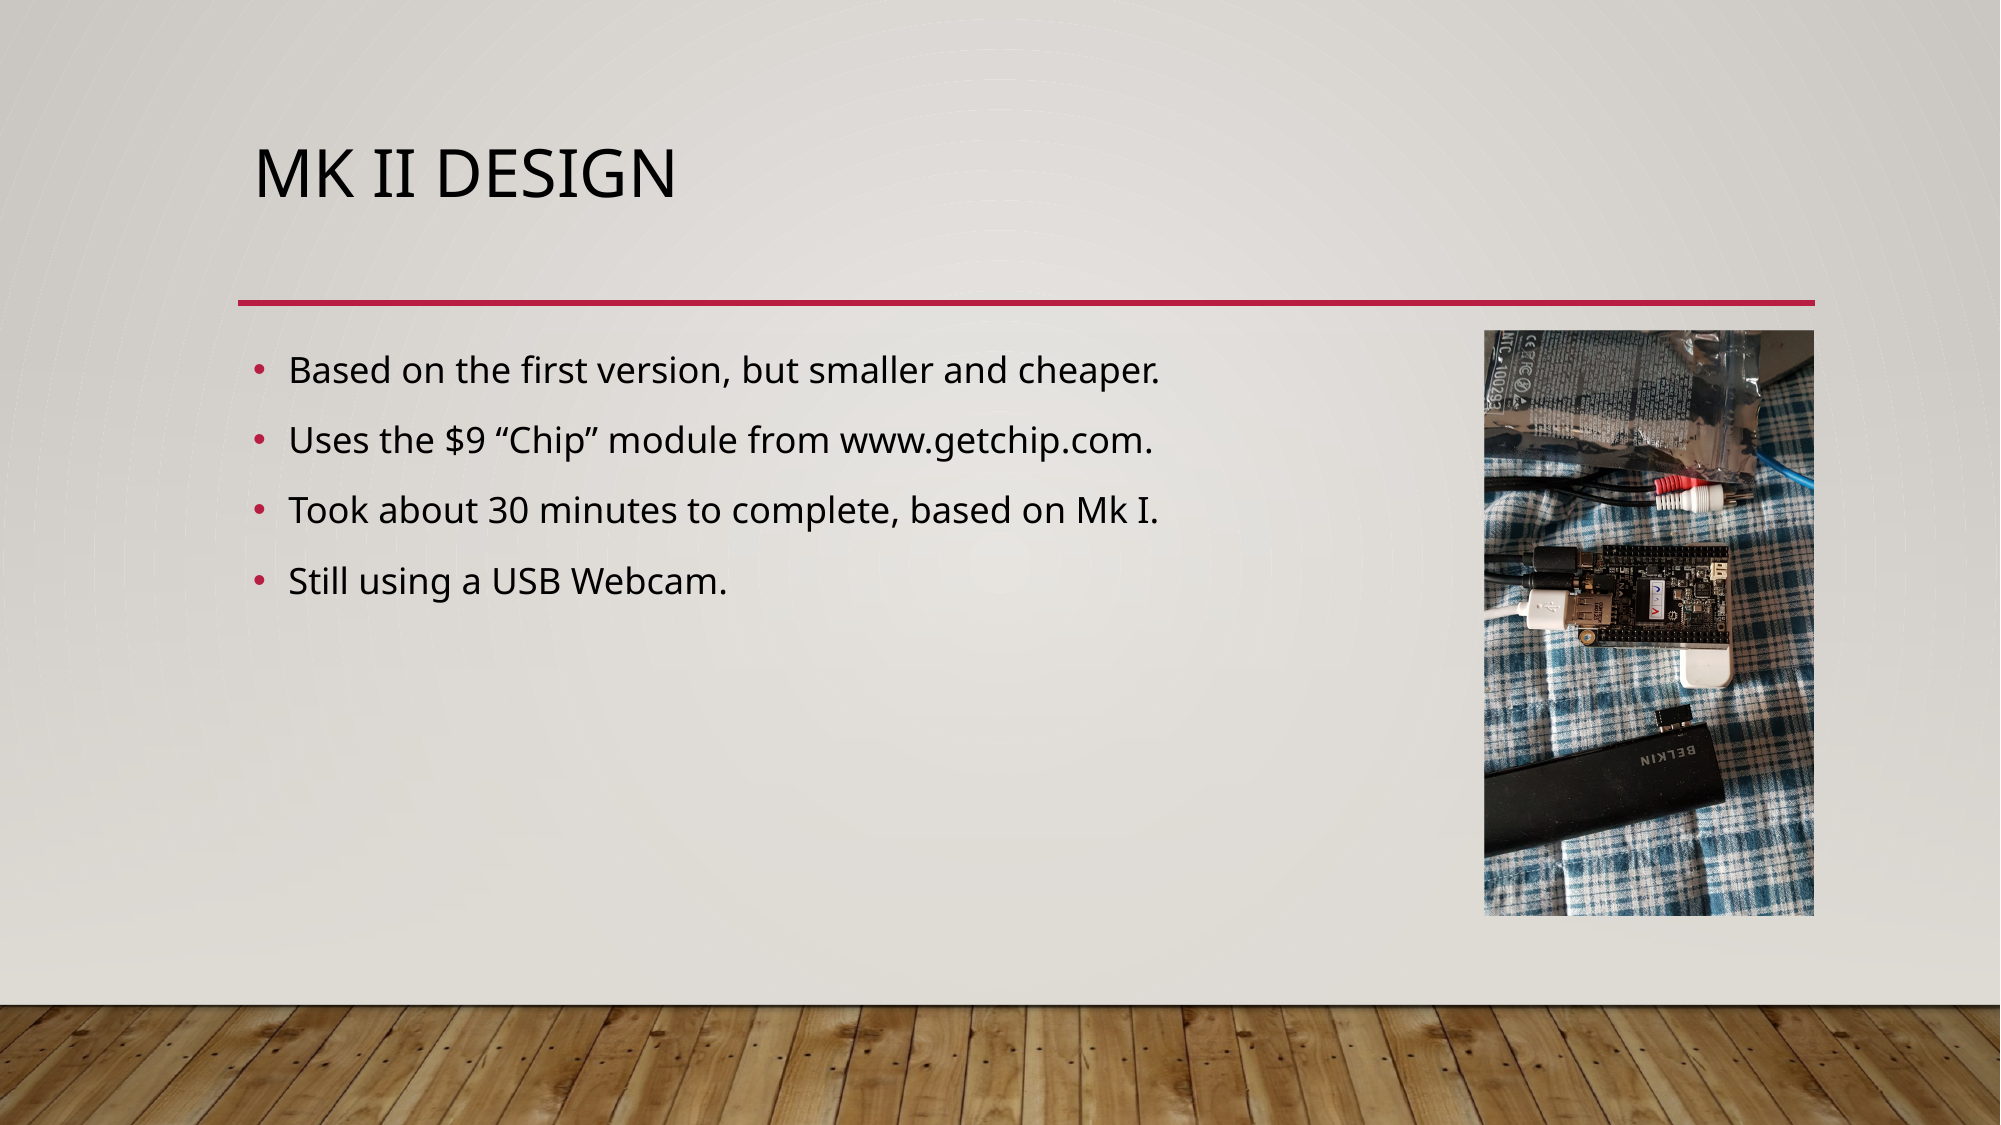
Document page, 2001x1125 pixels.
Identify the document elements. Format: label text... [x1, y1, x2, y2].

picture [0, 1005, 2000, 1125]
list Based on the first version, but smaller and cheaper. Uses the $9 “Chip” module from www.getchip.com. Took about 30 minutes to complete, based on Mk I. Still using a USB Webcam. [238, 330, 1381, 612]
picture [1356, 331, 1942, 916]
title Mk II Design [238, 131, 1814, 305]
